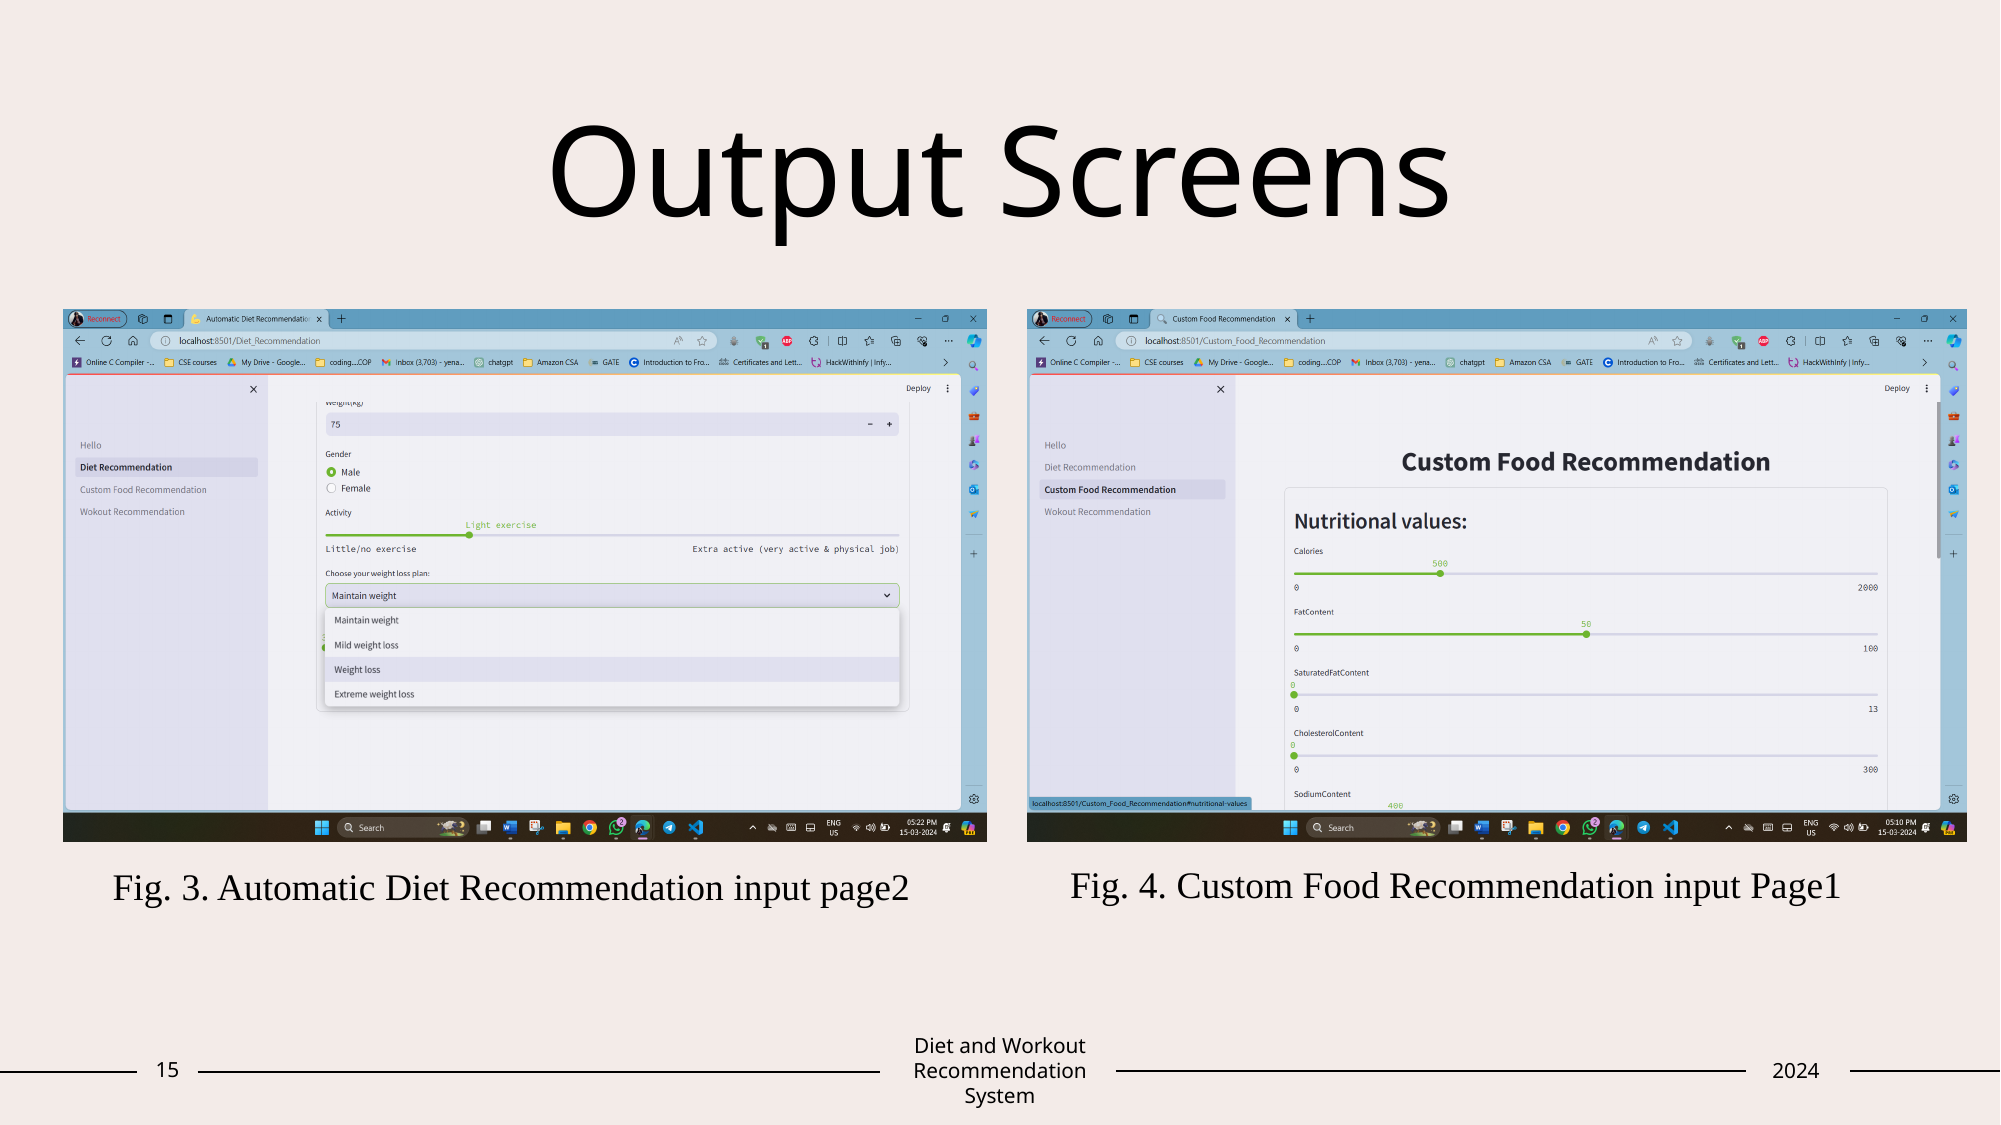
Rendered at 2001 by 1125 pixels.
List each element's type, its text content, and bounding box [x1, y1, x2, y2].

text_box Fig. 4. Custom Food Recommendation input Page1 [955, 853, 1957, 914]
title Output Screens [187, 83, 1813, 251]
footer Diet and Workout Recommendation System [879, 1050, 1120, 1091]
slide_number 2024 [1743, 1050, 1849, 1091]
slide_number 15 [137, 1050, 198, 1091]
text_box Fig. 3. Automatic Diet Recommendation input page2 [11, 855, 1013, 915]
picture [63, 309, 987, 842]
picture [1026, 309, 1967, 842]
